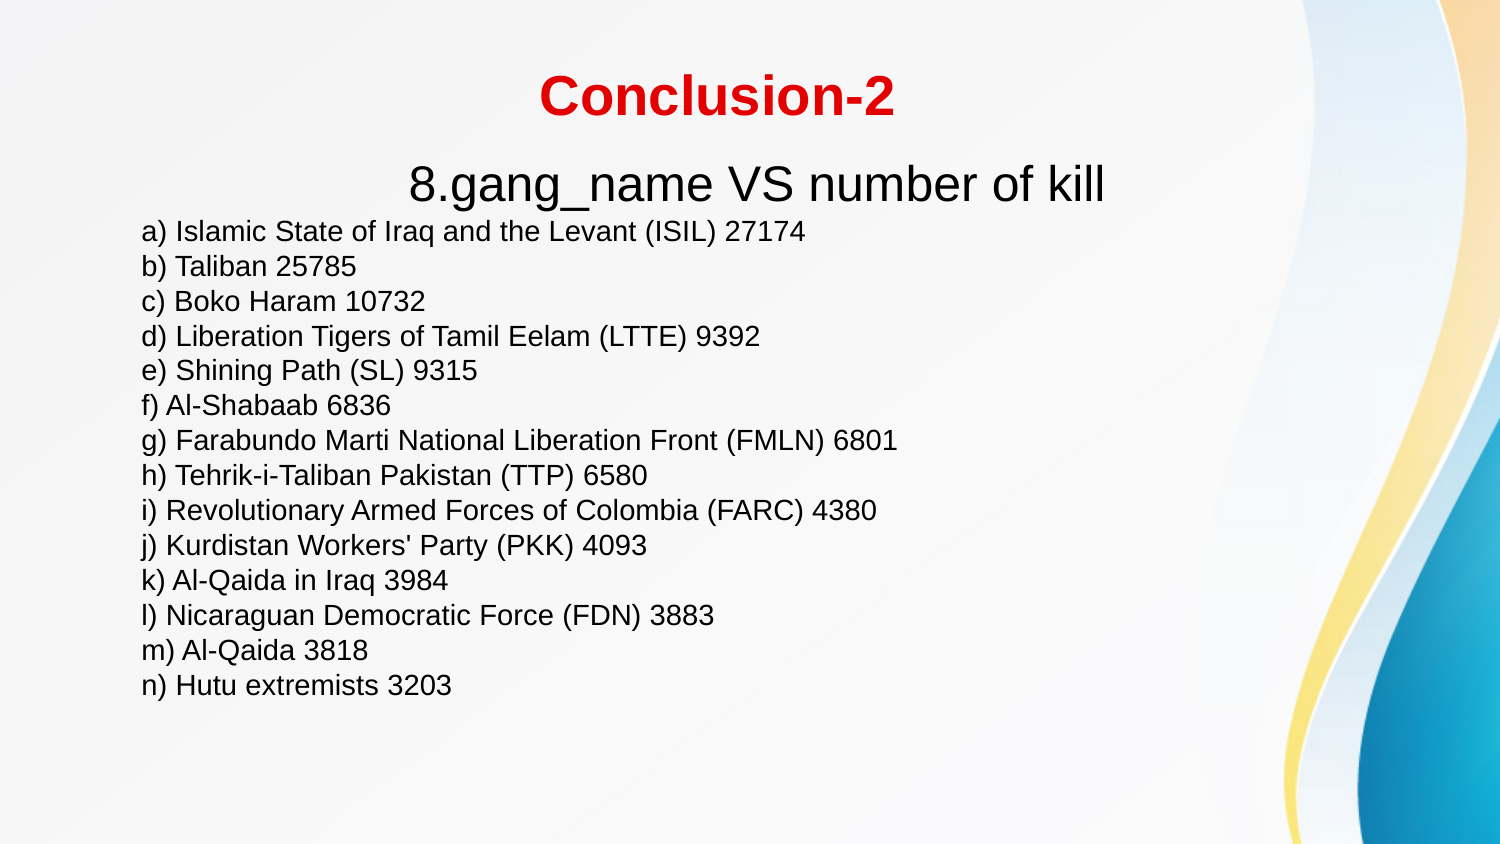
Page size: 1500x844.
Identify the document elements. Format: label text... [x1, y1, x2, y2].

picture [0, 0, 1500, 844]
list 8.gang_name VS number of kill a) Islamic State of Iraq and the Levant (ISIL) 27174 b) Taliban 25785 c) Boko Haram 10732 d) Liberation Tigers of Tamil Eelam (LTTE) 9392 e) Shining Path (SL) 9315 f) Al-Shabaab 6836 g) Farabundo Marti National Liberation Front (FMLN) 6801 h) Tehrik-i-Taliban Pakistan (TTP) 6580 i) Revolutionary Armed Forces of Colombia (FARC) 4380 j) Kurdistan Workers' Party (PKK) 4093 k) Al-Qaida in Iraq 3984 l) Nicaraguan Democratic Force (FDN) 3883 m) Al-Qaida 3818 n) Hutu extremists 3203 [74, 144, 1426, 755]
title Conclusion-2 [74, 23, 1426, 96]
